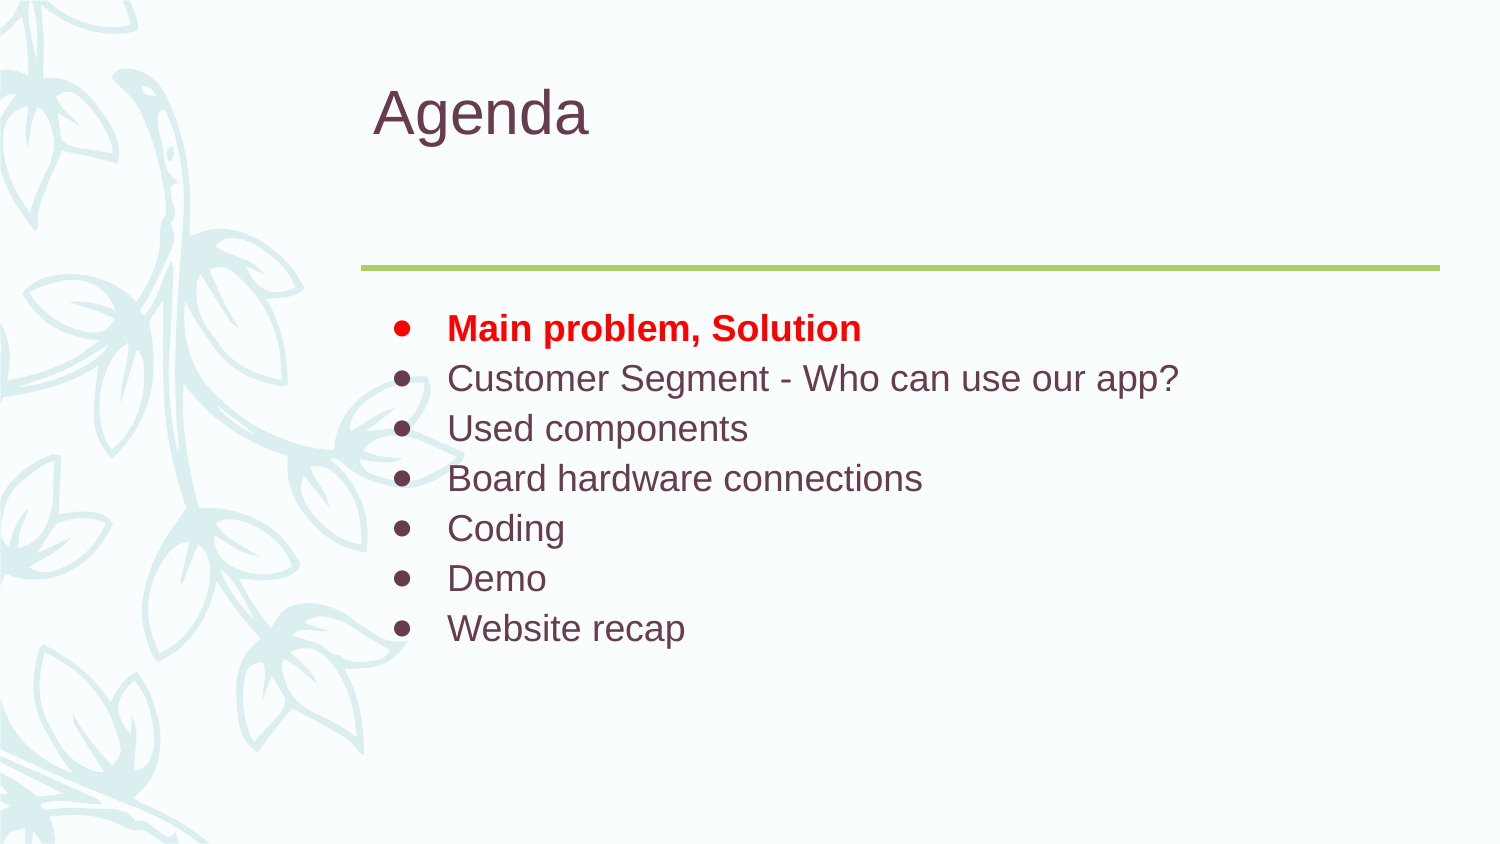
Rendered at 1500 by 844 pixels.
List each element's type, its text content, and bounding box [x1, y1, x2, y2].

list Main problem, Solution Customer Segment - Who can use our app? Used components Board hardware connections Coding Demo Website recap [360, 293, 1440, 743]
title Agenda [345, 69, 1440, 262]
